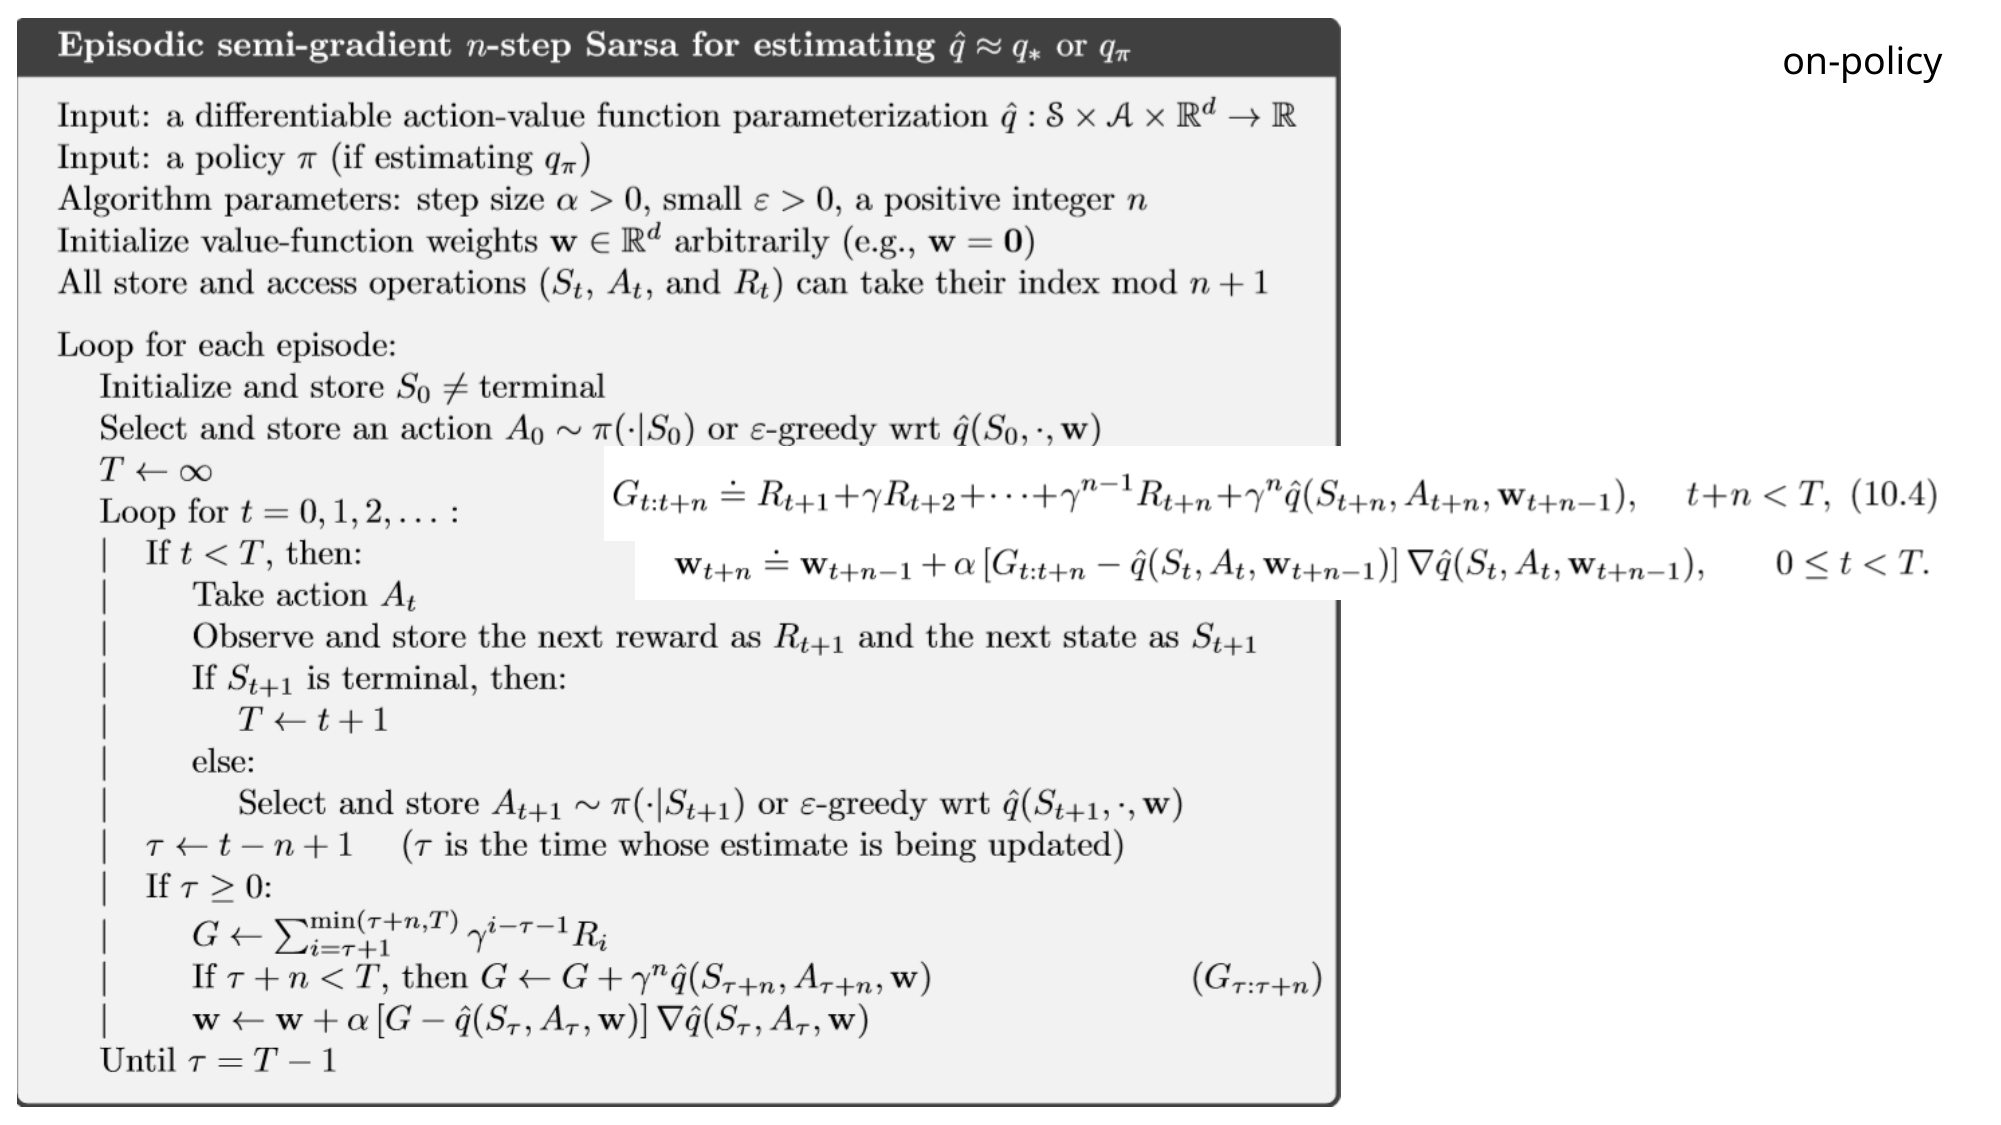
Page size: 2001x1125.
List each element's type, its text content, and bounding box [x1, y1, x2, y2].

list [604, 446, 1952, 541]
picture [17, 18, 1953, 1107]
text_box on-policy [1767, 29, 1958, 90]
